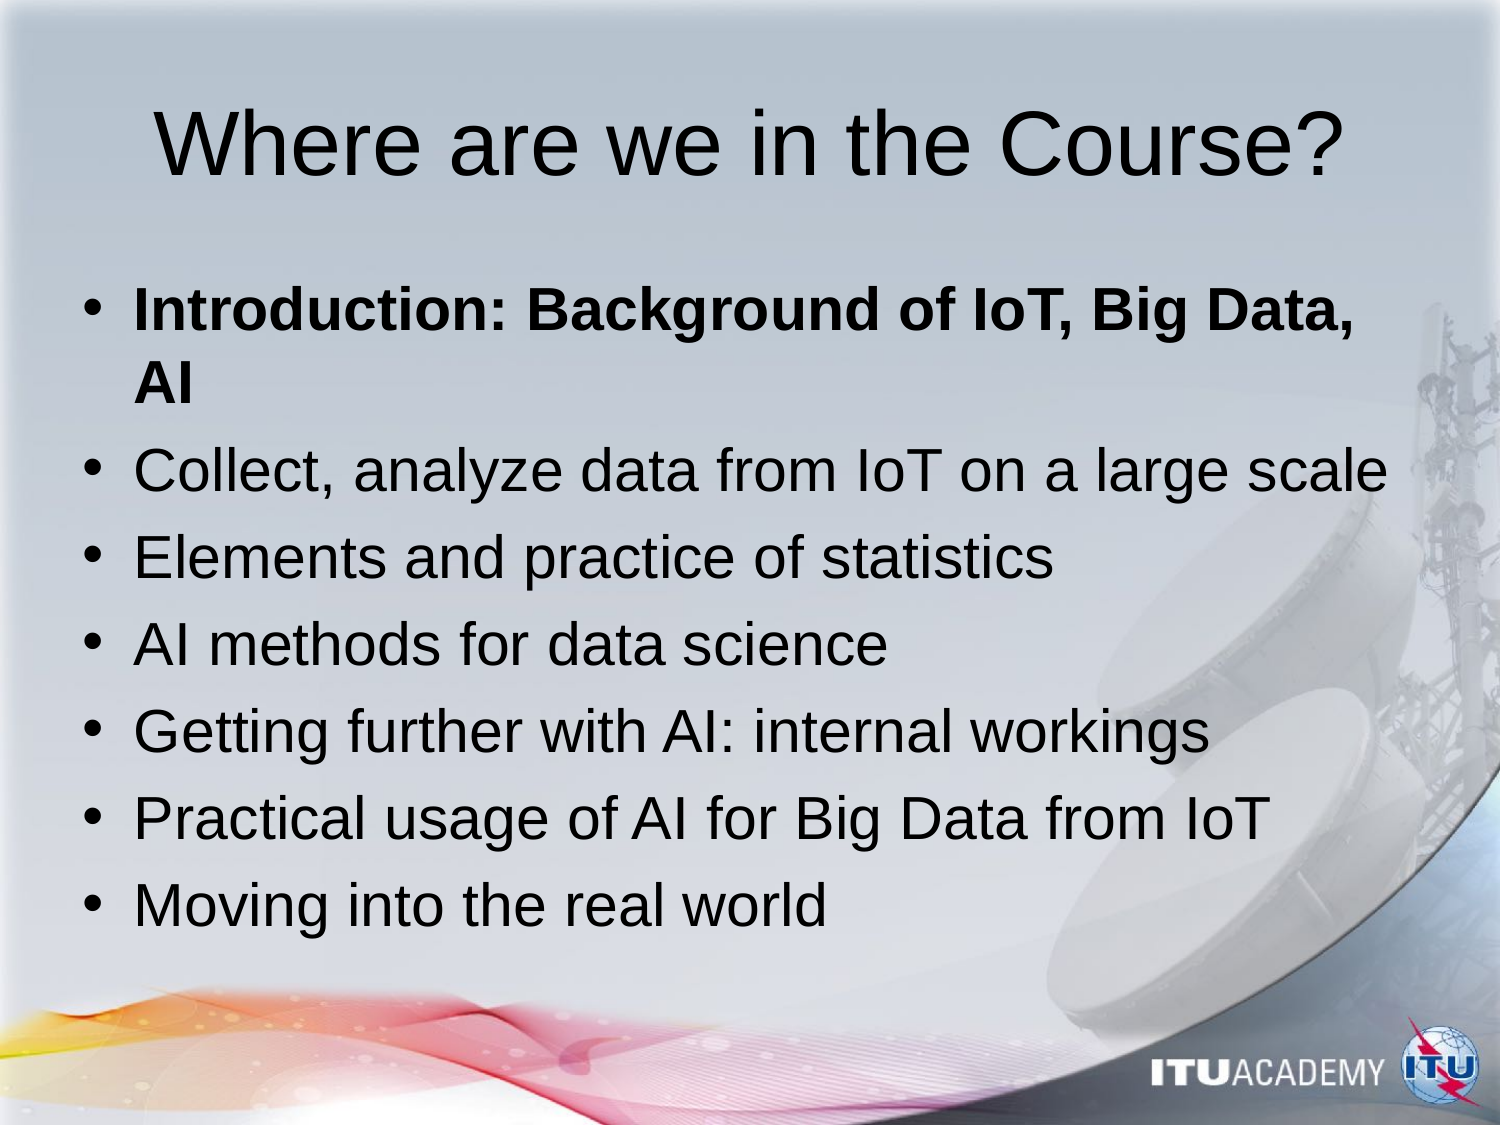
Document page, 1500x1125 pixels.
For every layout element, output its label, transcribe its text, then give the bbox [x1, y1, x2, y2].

list Introduction: Background of IoT, Big Data, AI Collect, analyze data from IoT on a large scale Elements and practice of statistics AI methods for data science Getting further with AI: internal workings Practical usage of AI for Big Data from IoT Moving into the real world [74, 261, 1426, 1006]
picture [0, 0, 1500, 1125]
title Where are we in the Course? [74, 44, 1426, 234]
